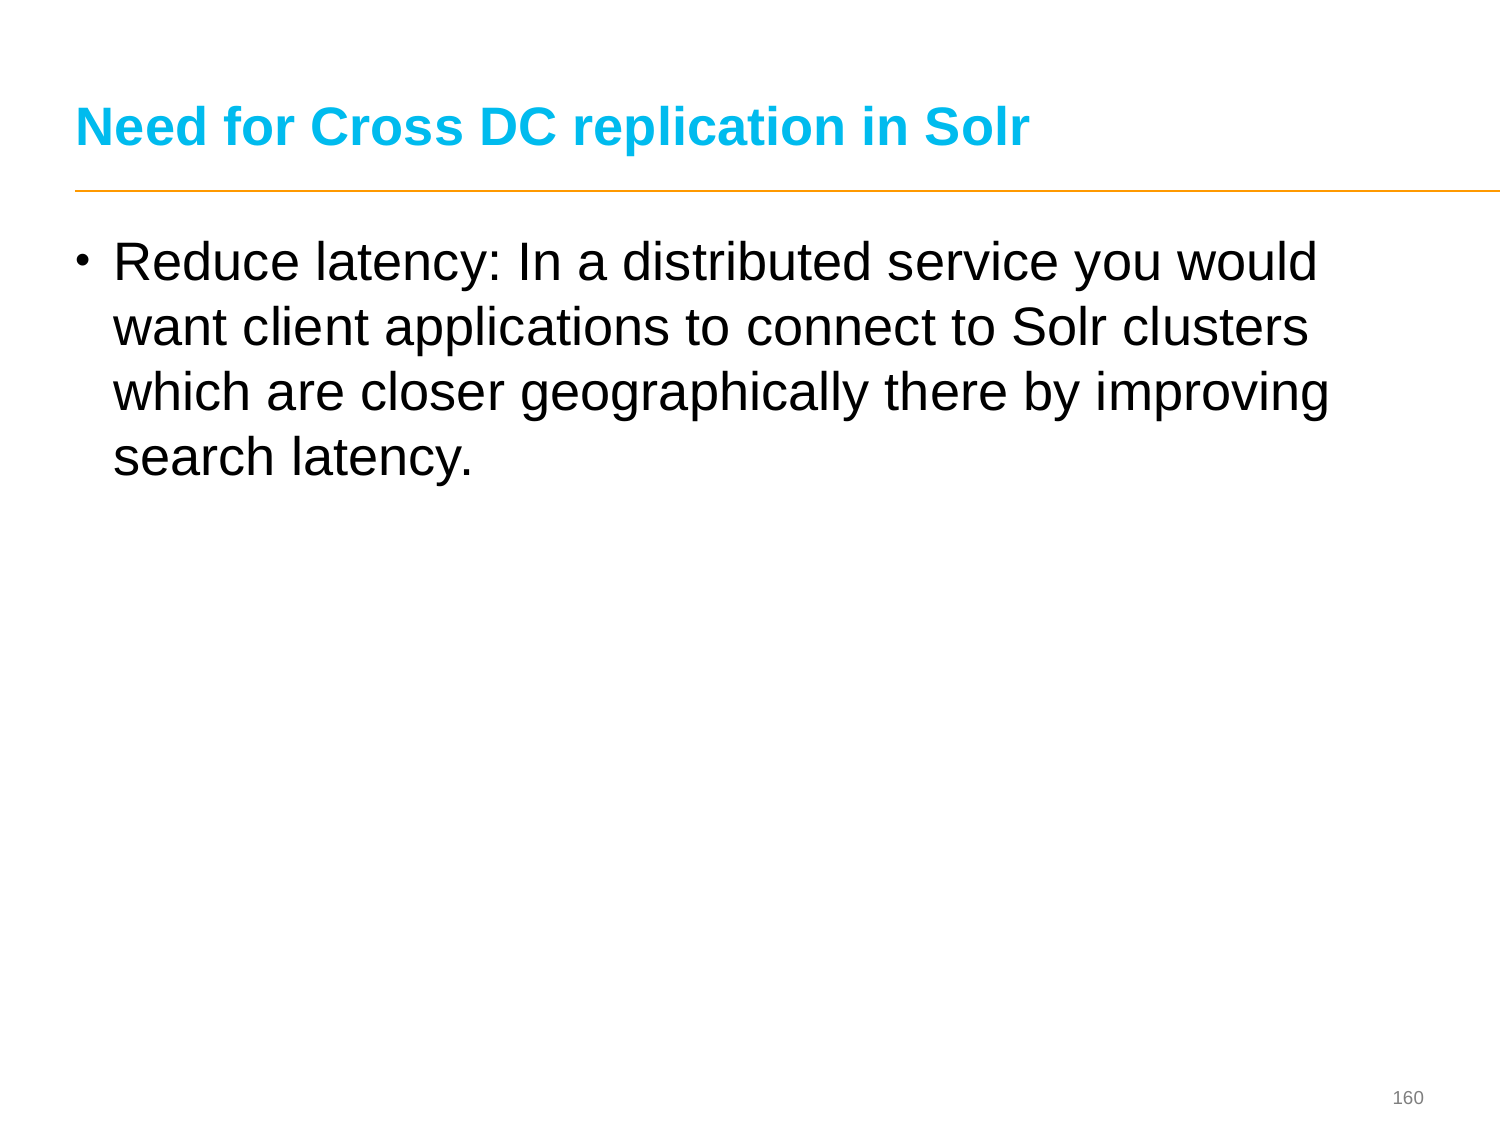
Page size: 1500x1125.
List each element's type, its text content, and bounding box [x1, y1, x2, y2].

list Reduce latency: In a distributed service you would want client applications to connect to Solr clusters which are closer geographically there by improving search latency. [75, 226, 1425, 525]
title Need for Cross DC replication in Solr [75, 27, 1422, 157]
